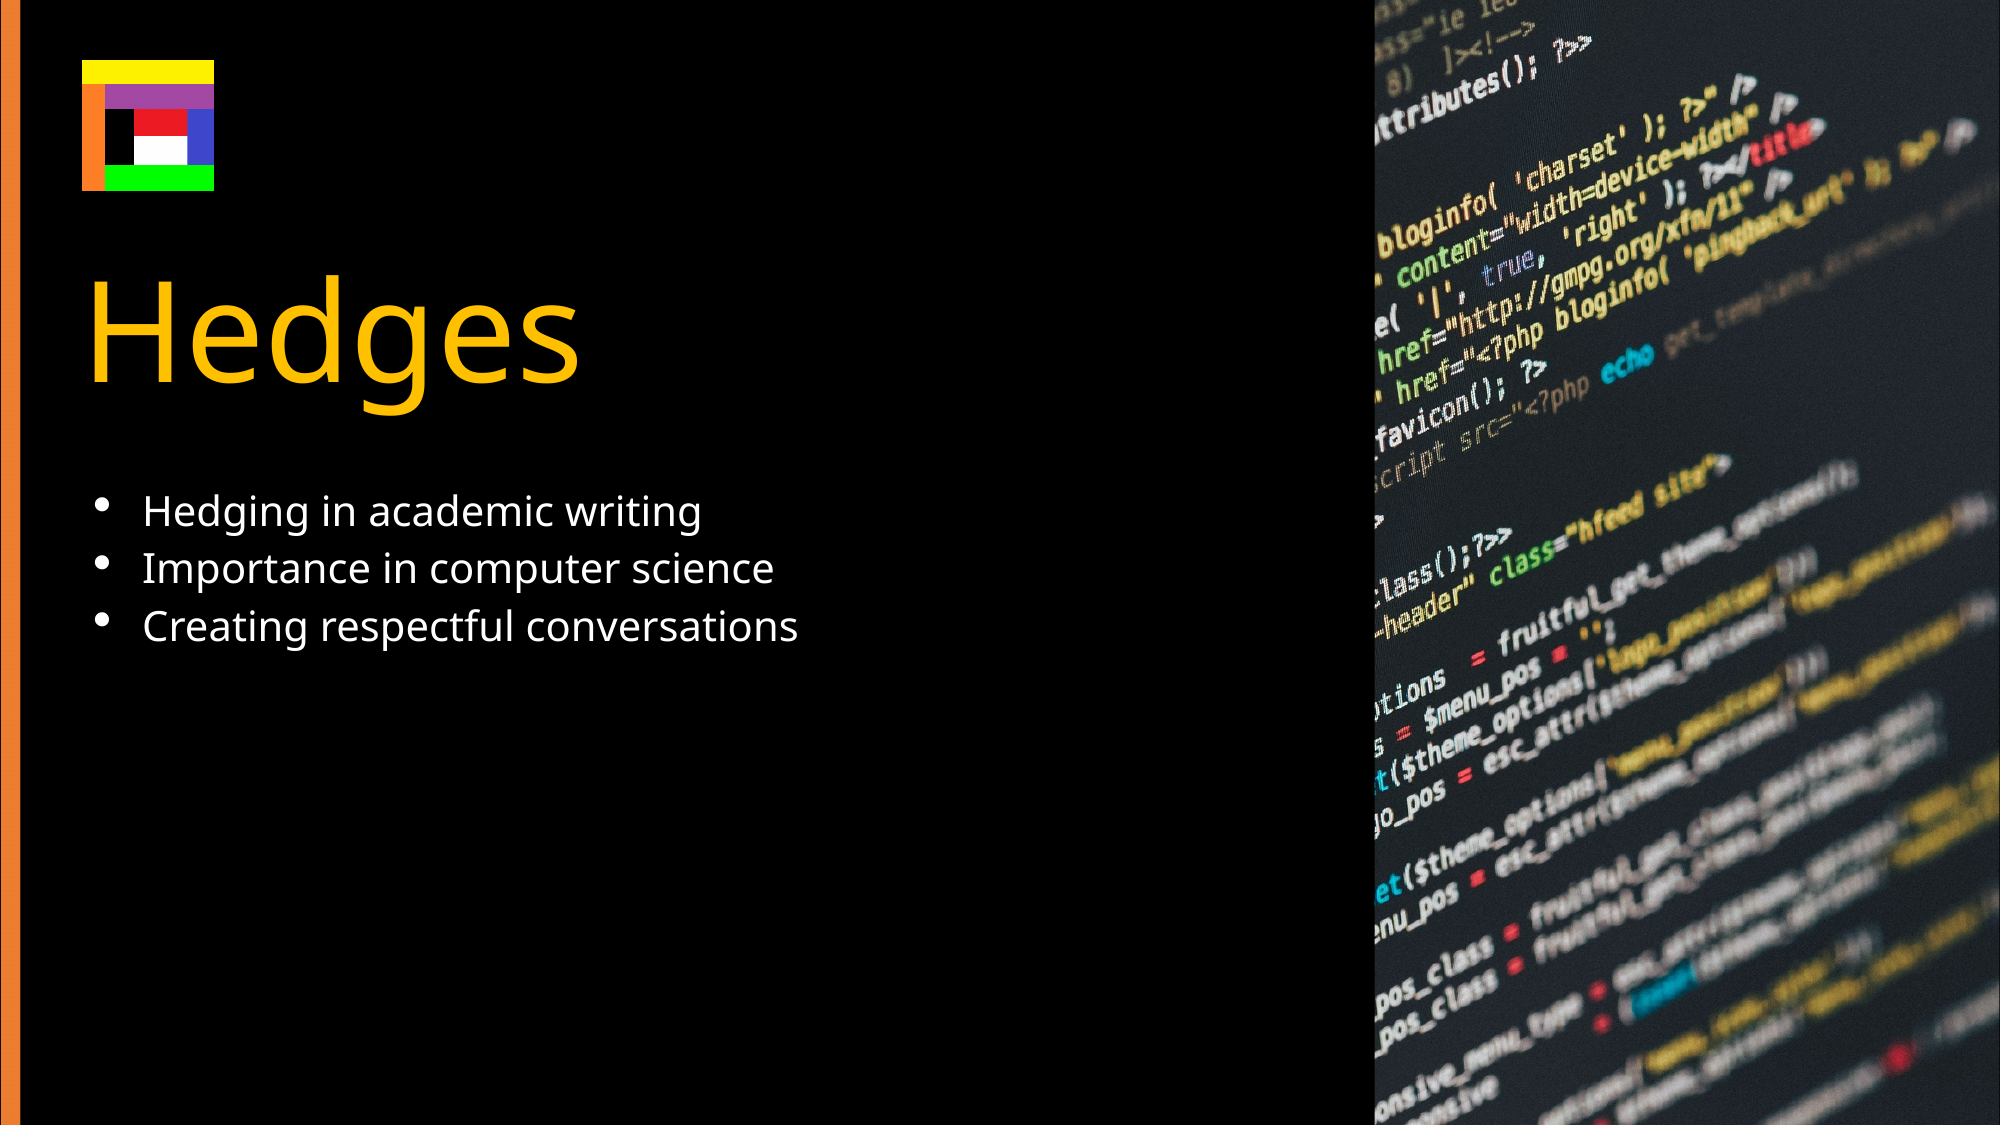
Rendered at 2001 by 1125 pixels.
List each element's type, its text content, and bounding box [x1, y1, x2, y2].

text_box Hedges [81, 250, 1369, 571]
picture [1374, 0, 2000, 1125]
picture [81, 59, 214, 191]
picture [0, 0, 21, 1125]
text_box Hedging in academic writing Importance in computer science Creating respectful conversations [24, 477, 1339, 906]
